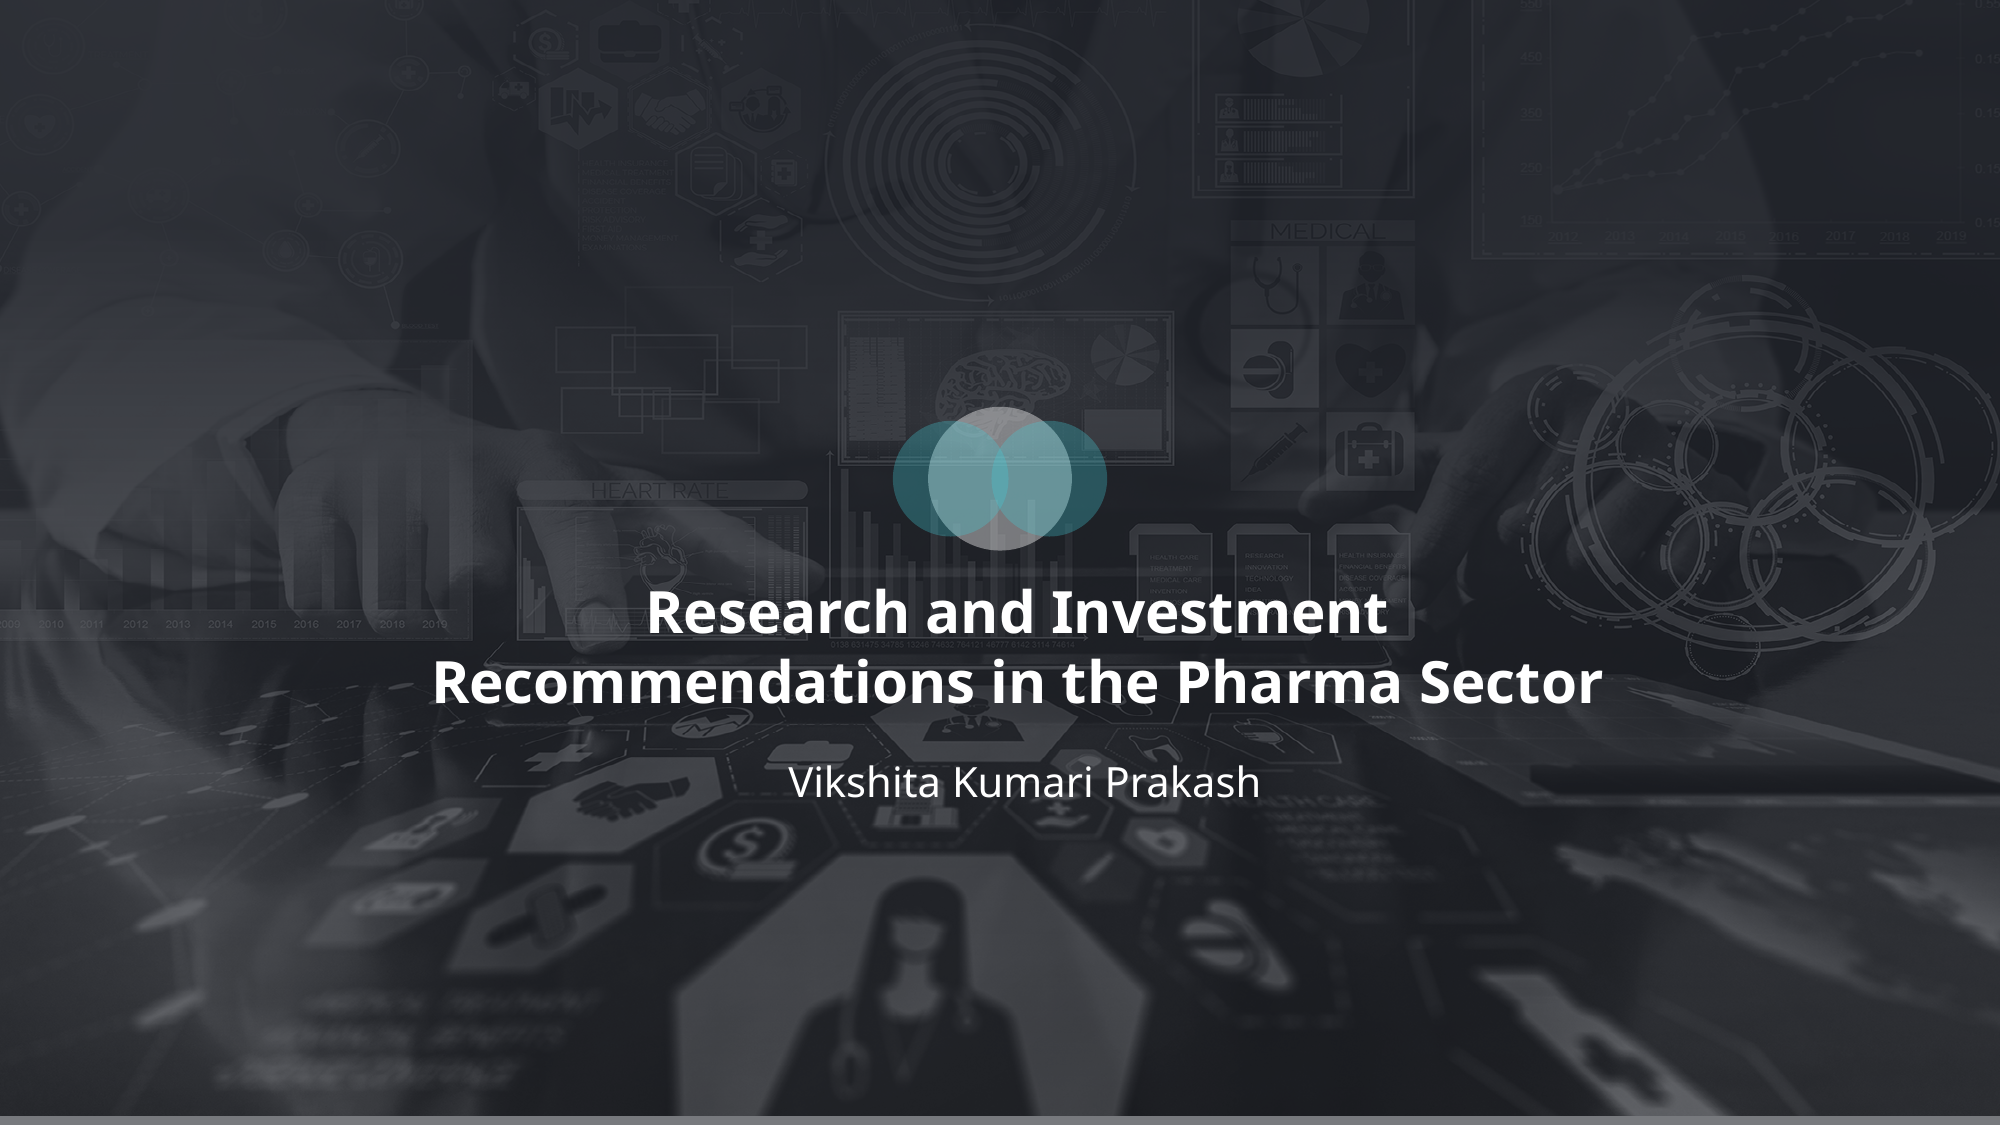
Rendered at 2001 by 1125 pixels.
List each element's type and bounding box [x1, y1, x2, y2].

text_box [0, 1116, 2000, 1125]
picture [0, 0, 2000, 1116]
